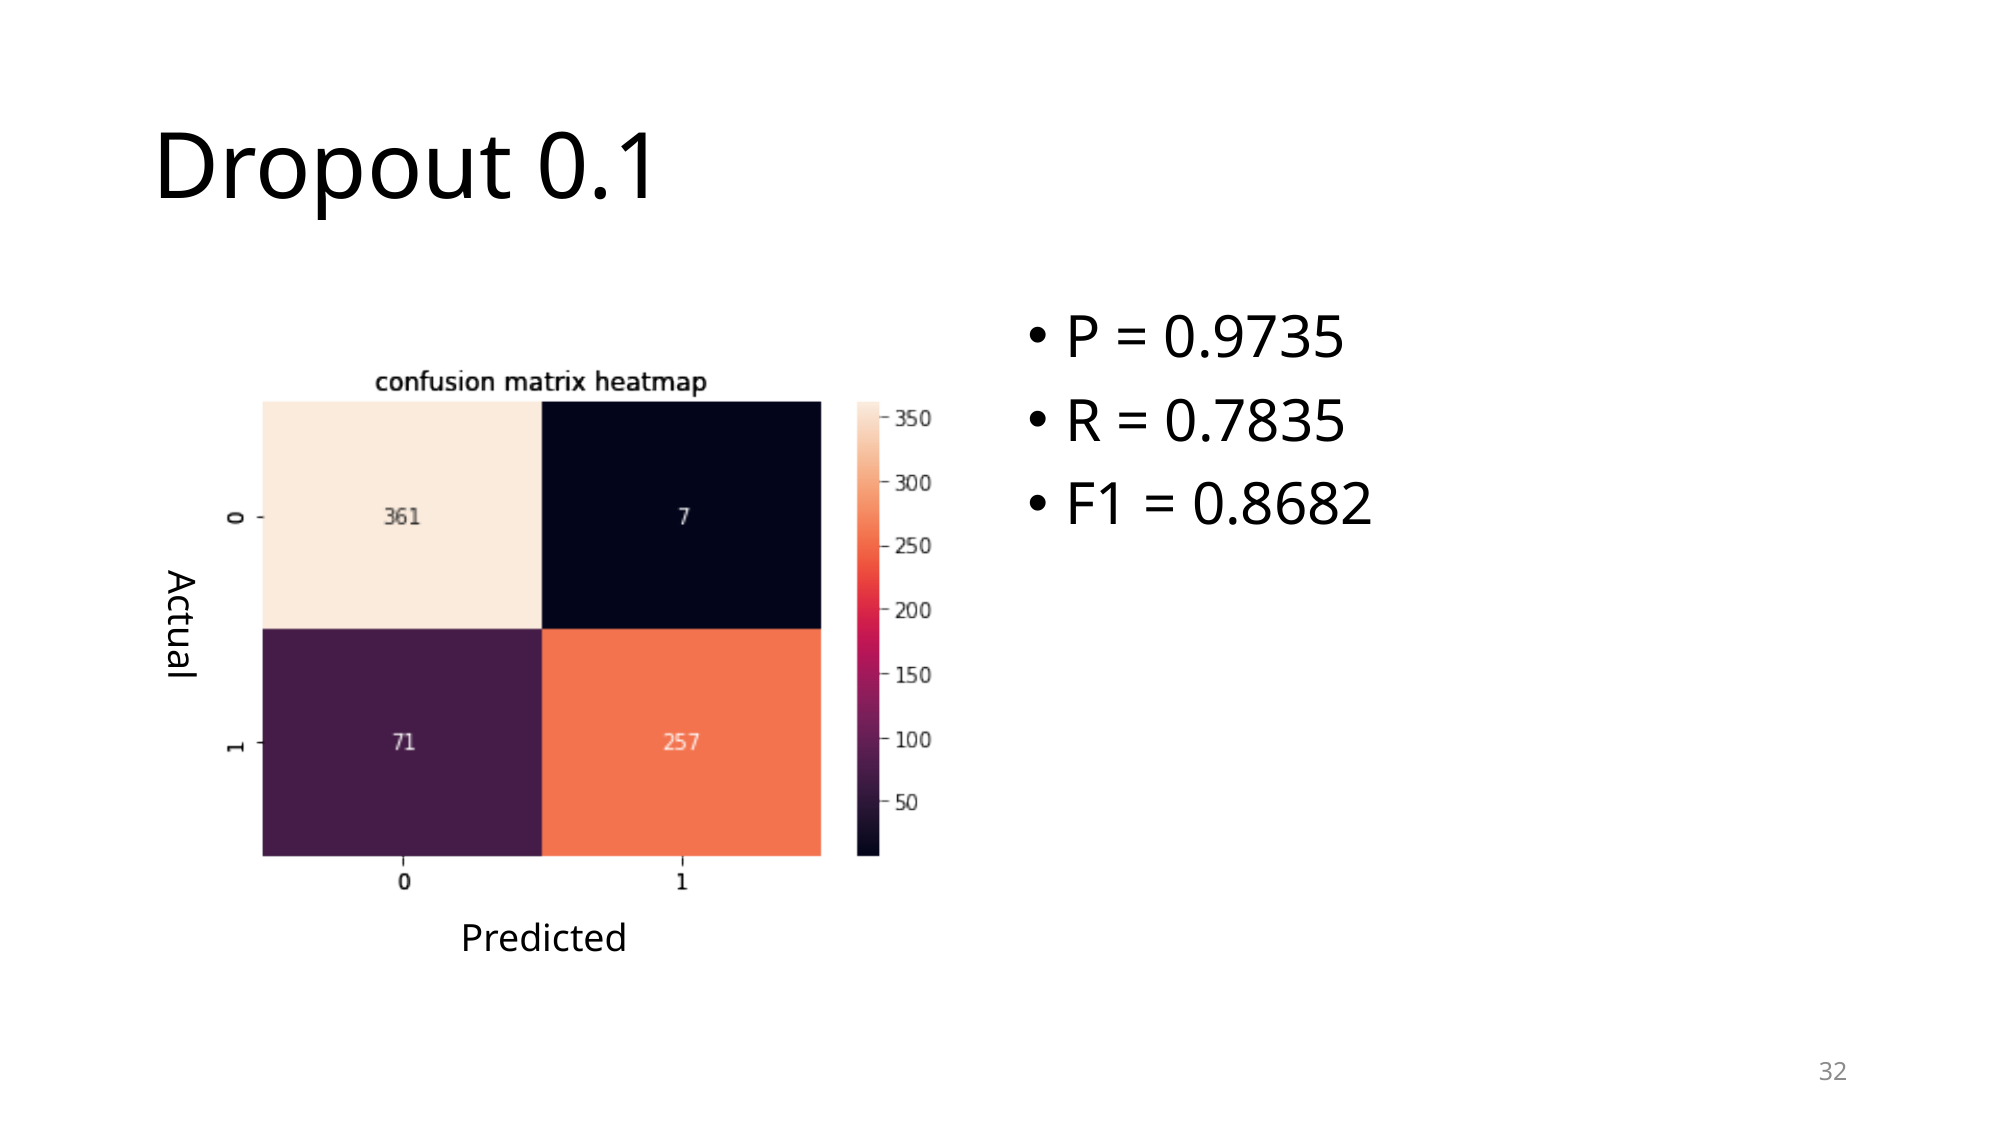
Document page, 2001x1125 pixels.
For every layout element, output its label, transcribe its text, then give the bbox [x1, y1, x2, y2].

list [213, 356, 947, 907]
slide_number 32 [1412, 1042, 1863, 1103]
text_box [137, 356, 843, 967]
list P = 0.9735 R = 0.7835 F1 = 0.8682 [1012, 299, 1863, 1014]
title Dropout 0.1 [137, 59, 1863, 278]
